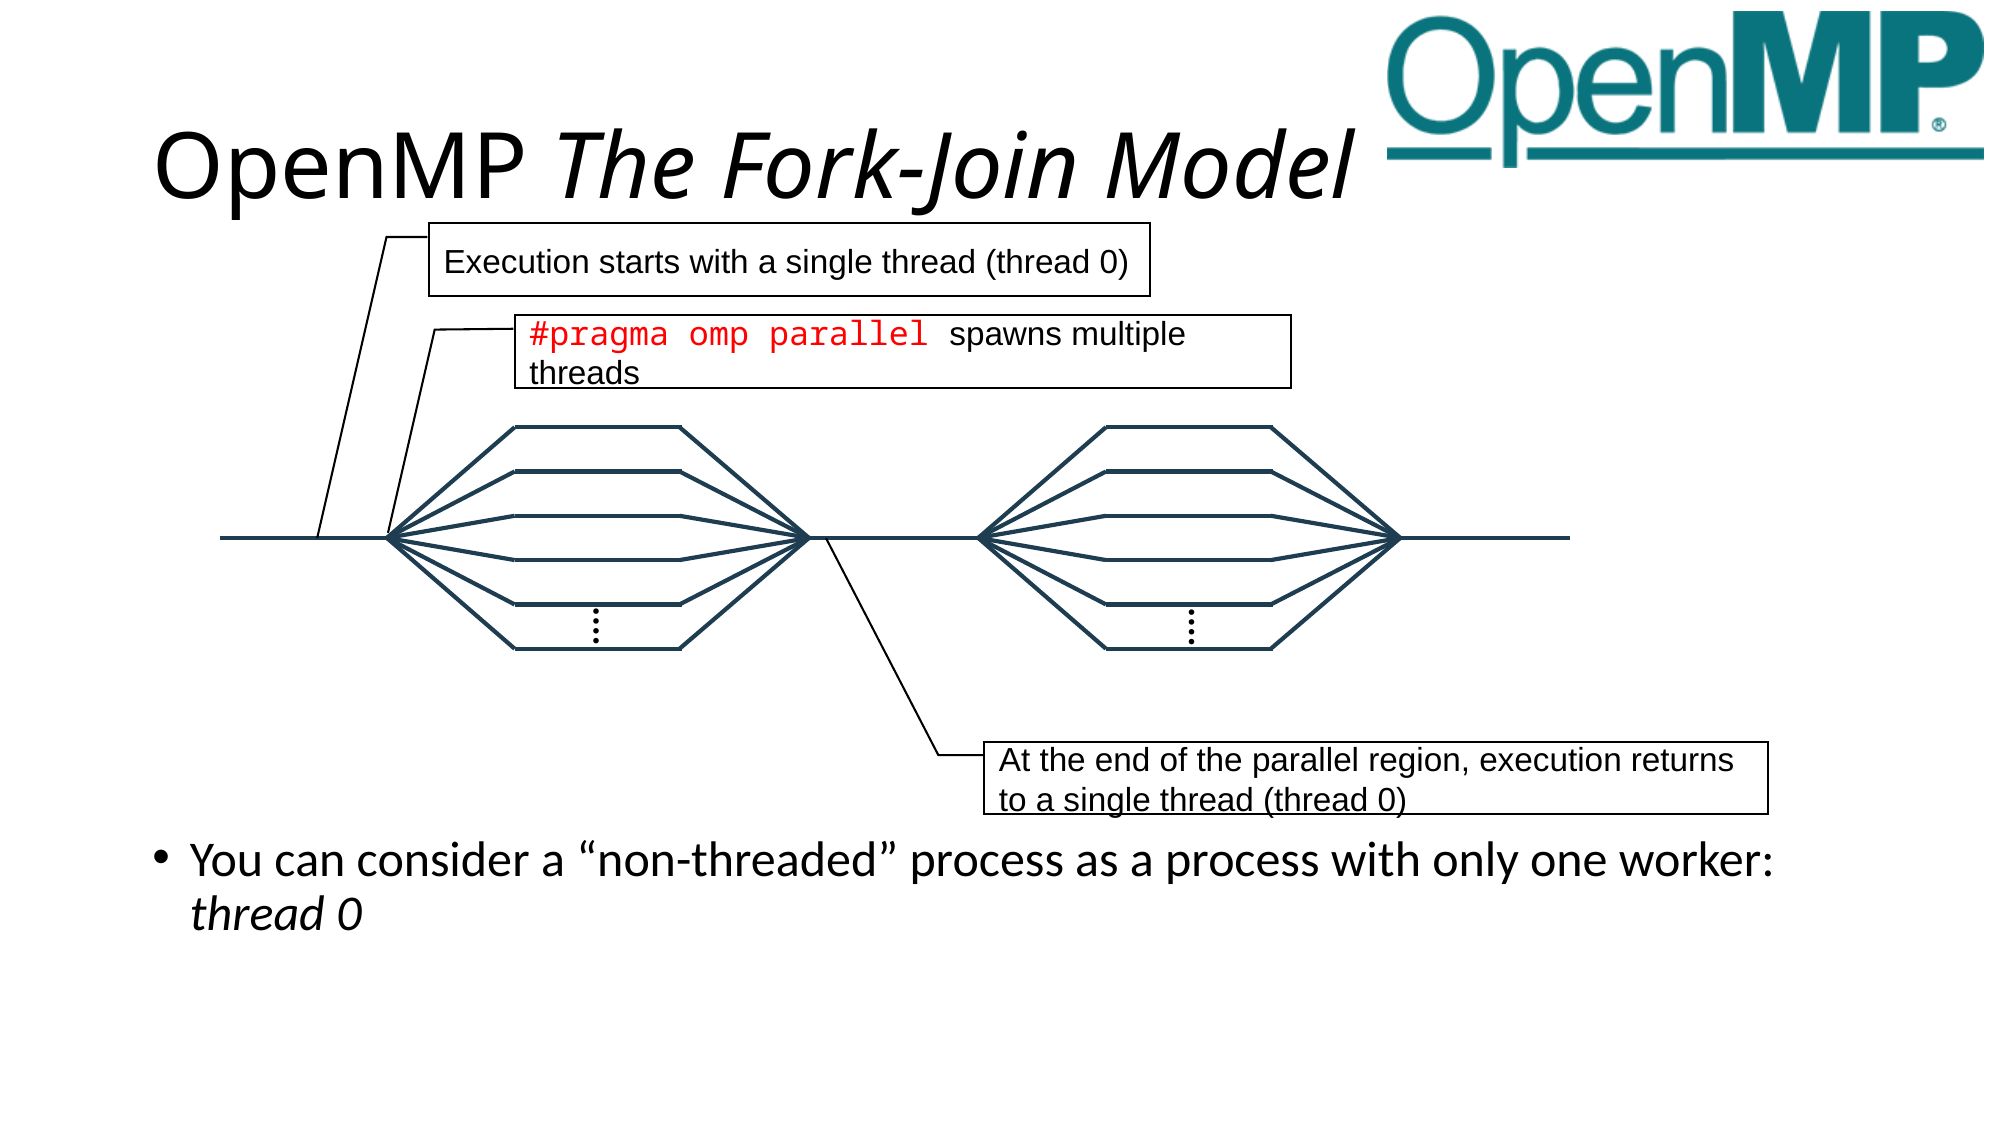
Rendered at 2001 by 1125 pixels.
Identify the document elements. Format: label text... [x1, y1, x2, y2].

text_box ⁞ [575, 649, 628, 653]
text_box #pragma omp parallel spawns multiple threads [411, 314, 1292, 427]
list You can consider a “non-threaded” process as a process with only one worker: thread 0 [137, 825, 1863, 1018]
title OpenMP The Fork-Join Model [137, 59, 1863, 278]
text_box At the end of the parallel region, execution returns to a single thread (thread 0) [882, 649, 1769, 815]
text_box Execution starts with a single thread (thread 0) [341, 222, 1151, 427]
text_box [219, 427, 1570, 649]
picture [1387, 11, 1984, 168]
text_box ⁞ [1171, 649, 1223, 654]
